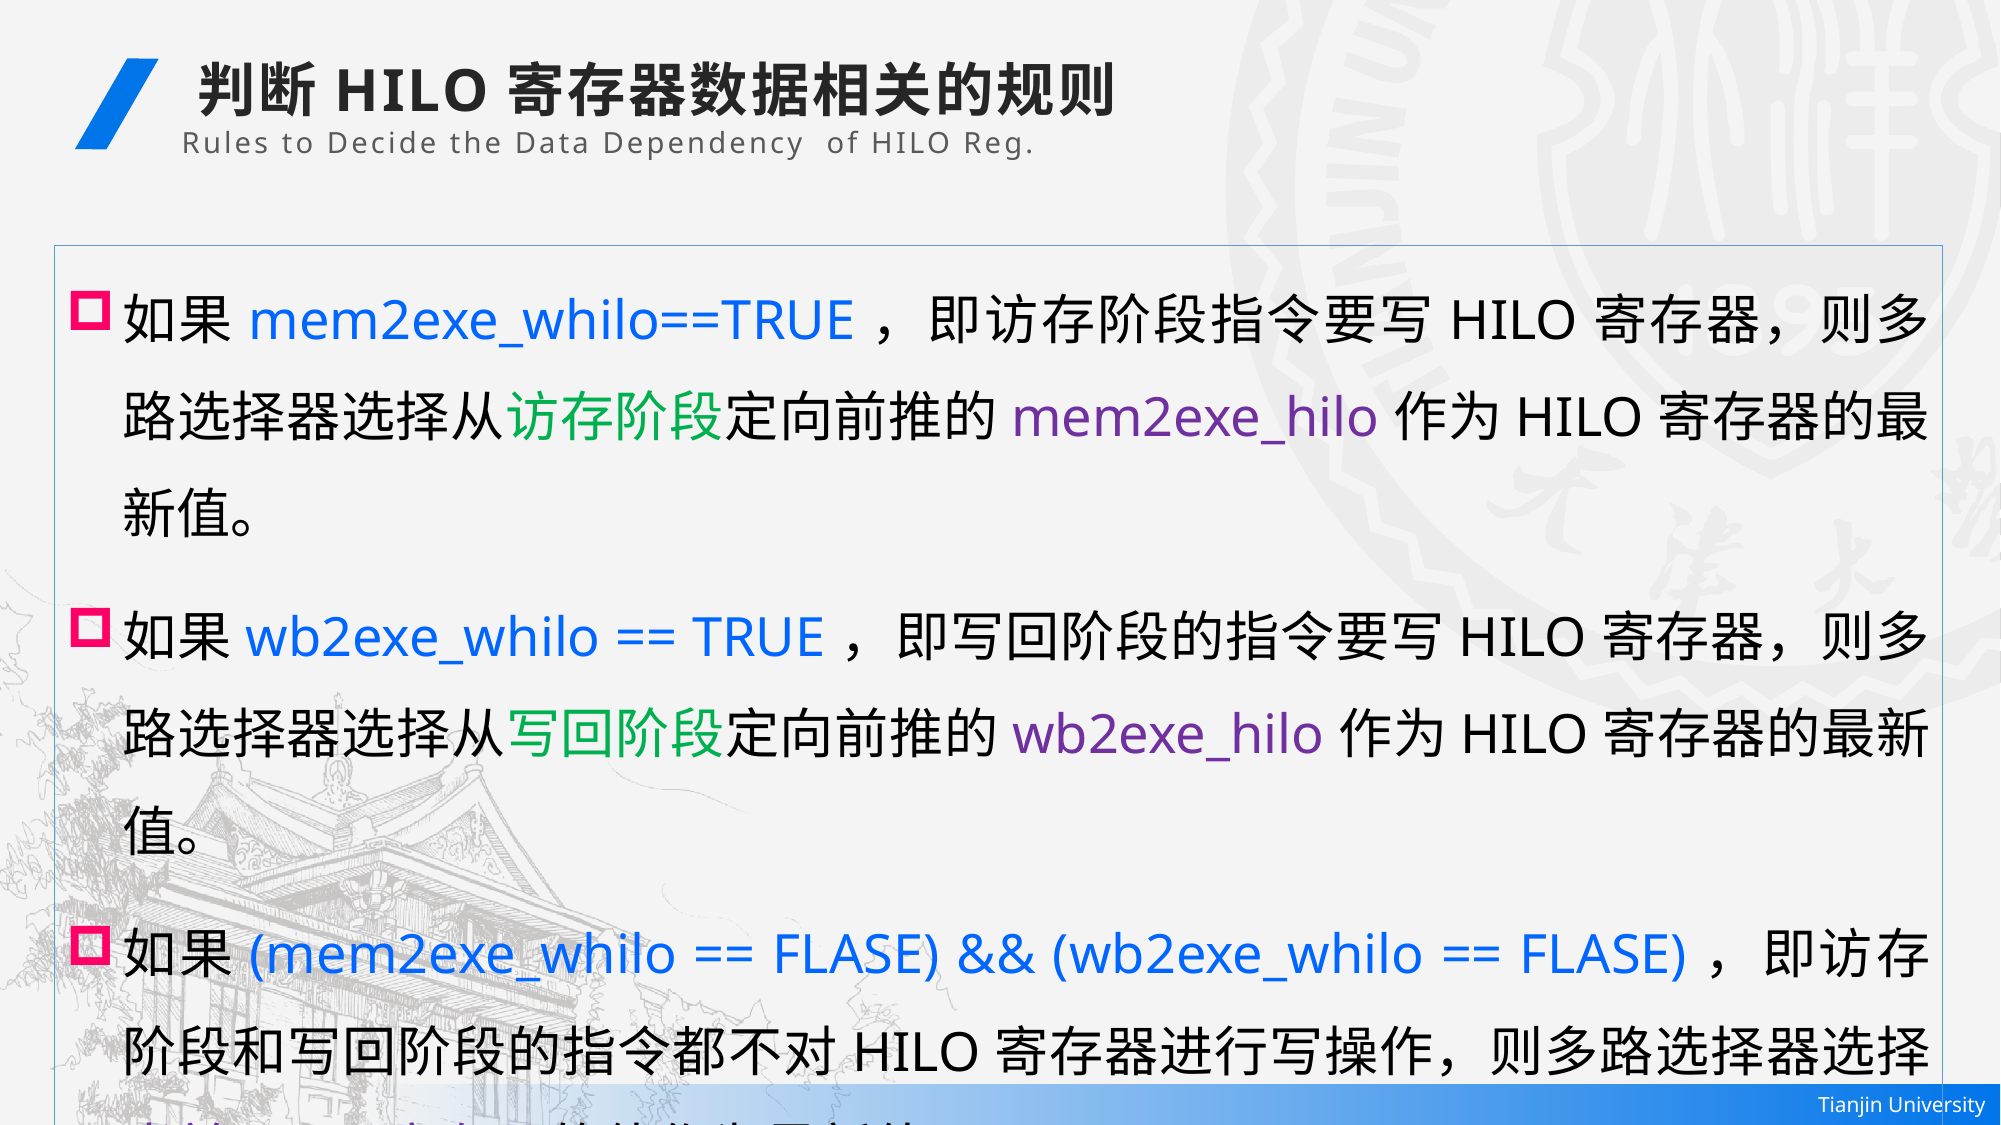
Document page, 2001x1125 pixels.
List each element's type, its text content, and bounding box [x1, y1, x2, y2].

text_box [74, 109, 98, 150]
text_box 如果mem2exe_whilo==TRUE，即访存阶段指令要写HILO寄存器，则多路选择器选择从访存阶段定向前推的mem2exe_hilo作为HILO寄存器的最新值。 如果wb2exe_whilo == TRUE，即写回阶段的指令要写HILO寄存器，则多路选择器选择从写回阶段定向前推的wb2exe_hilo作为HILO寄存器的最新值。 如果(mem2exe_whilo == FLASE) && (wb2exe_whilo == FLASE)，即访存阶段和写回阶段的指令都不对HILO寄存器进行写操作，则多路选择器选择当前HILO寄存器的值作为最新值。 [54, 245, 1943, 1125]
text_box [98, 45, 1118, 168]
